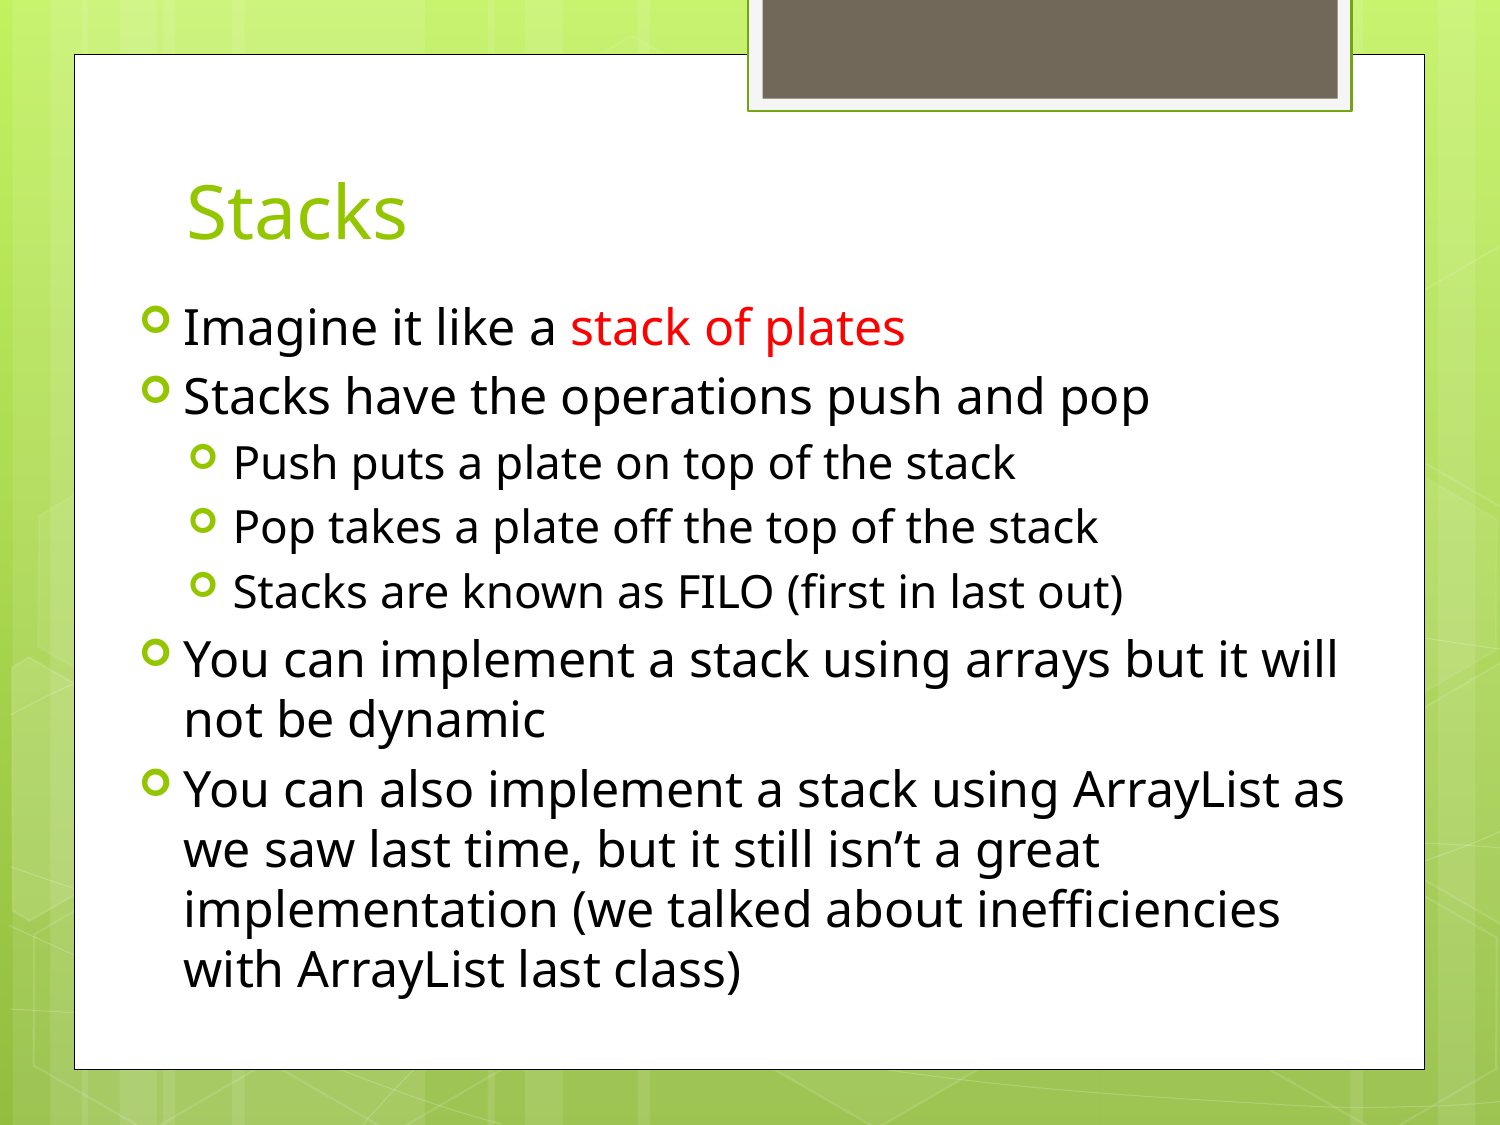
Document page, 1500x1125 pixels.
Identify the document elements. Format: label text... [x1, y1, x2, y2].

list Imagine it like a stack of plates Stacks have the operations push and pop Push puts a plate on top of the stack Pop takes a plate off the top of the stack Stacks are known as FILO (first in last out) You can implement a stack using arrays but it will not be dynamic You can also implement a stack using ArrayList as we saw last time, but it still isn’t a great implementation (we talked about inefficiencies with ArrayList last class) [112, 287, 1388, 1063]
title Stacks [171, 75, 1324, 263]
